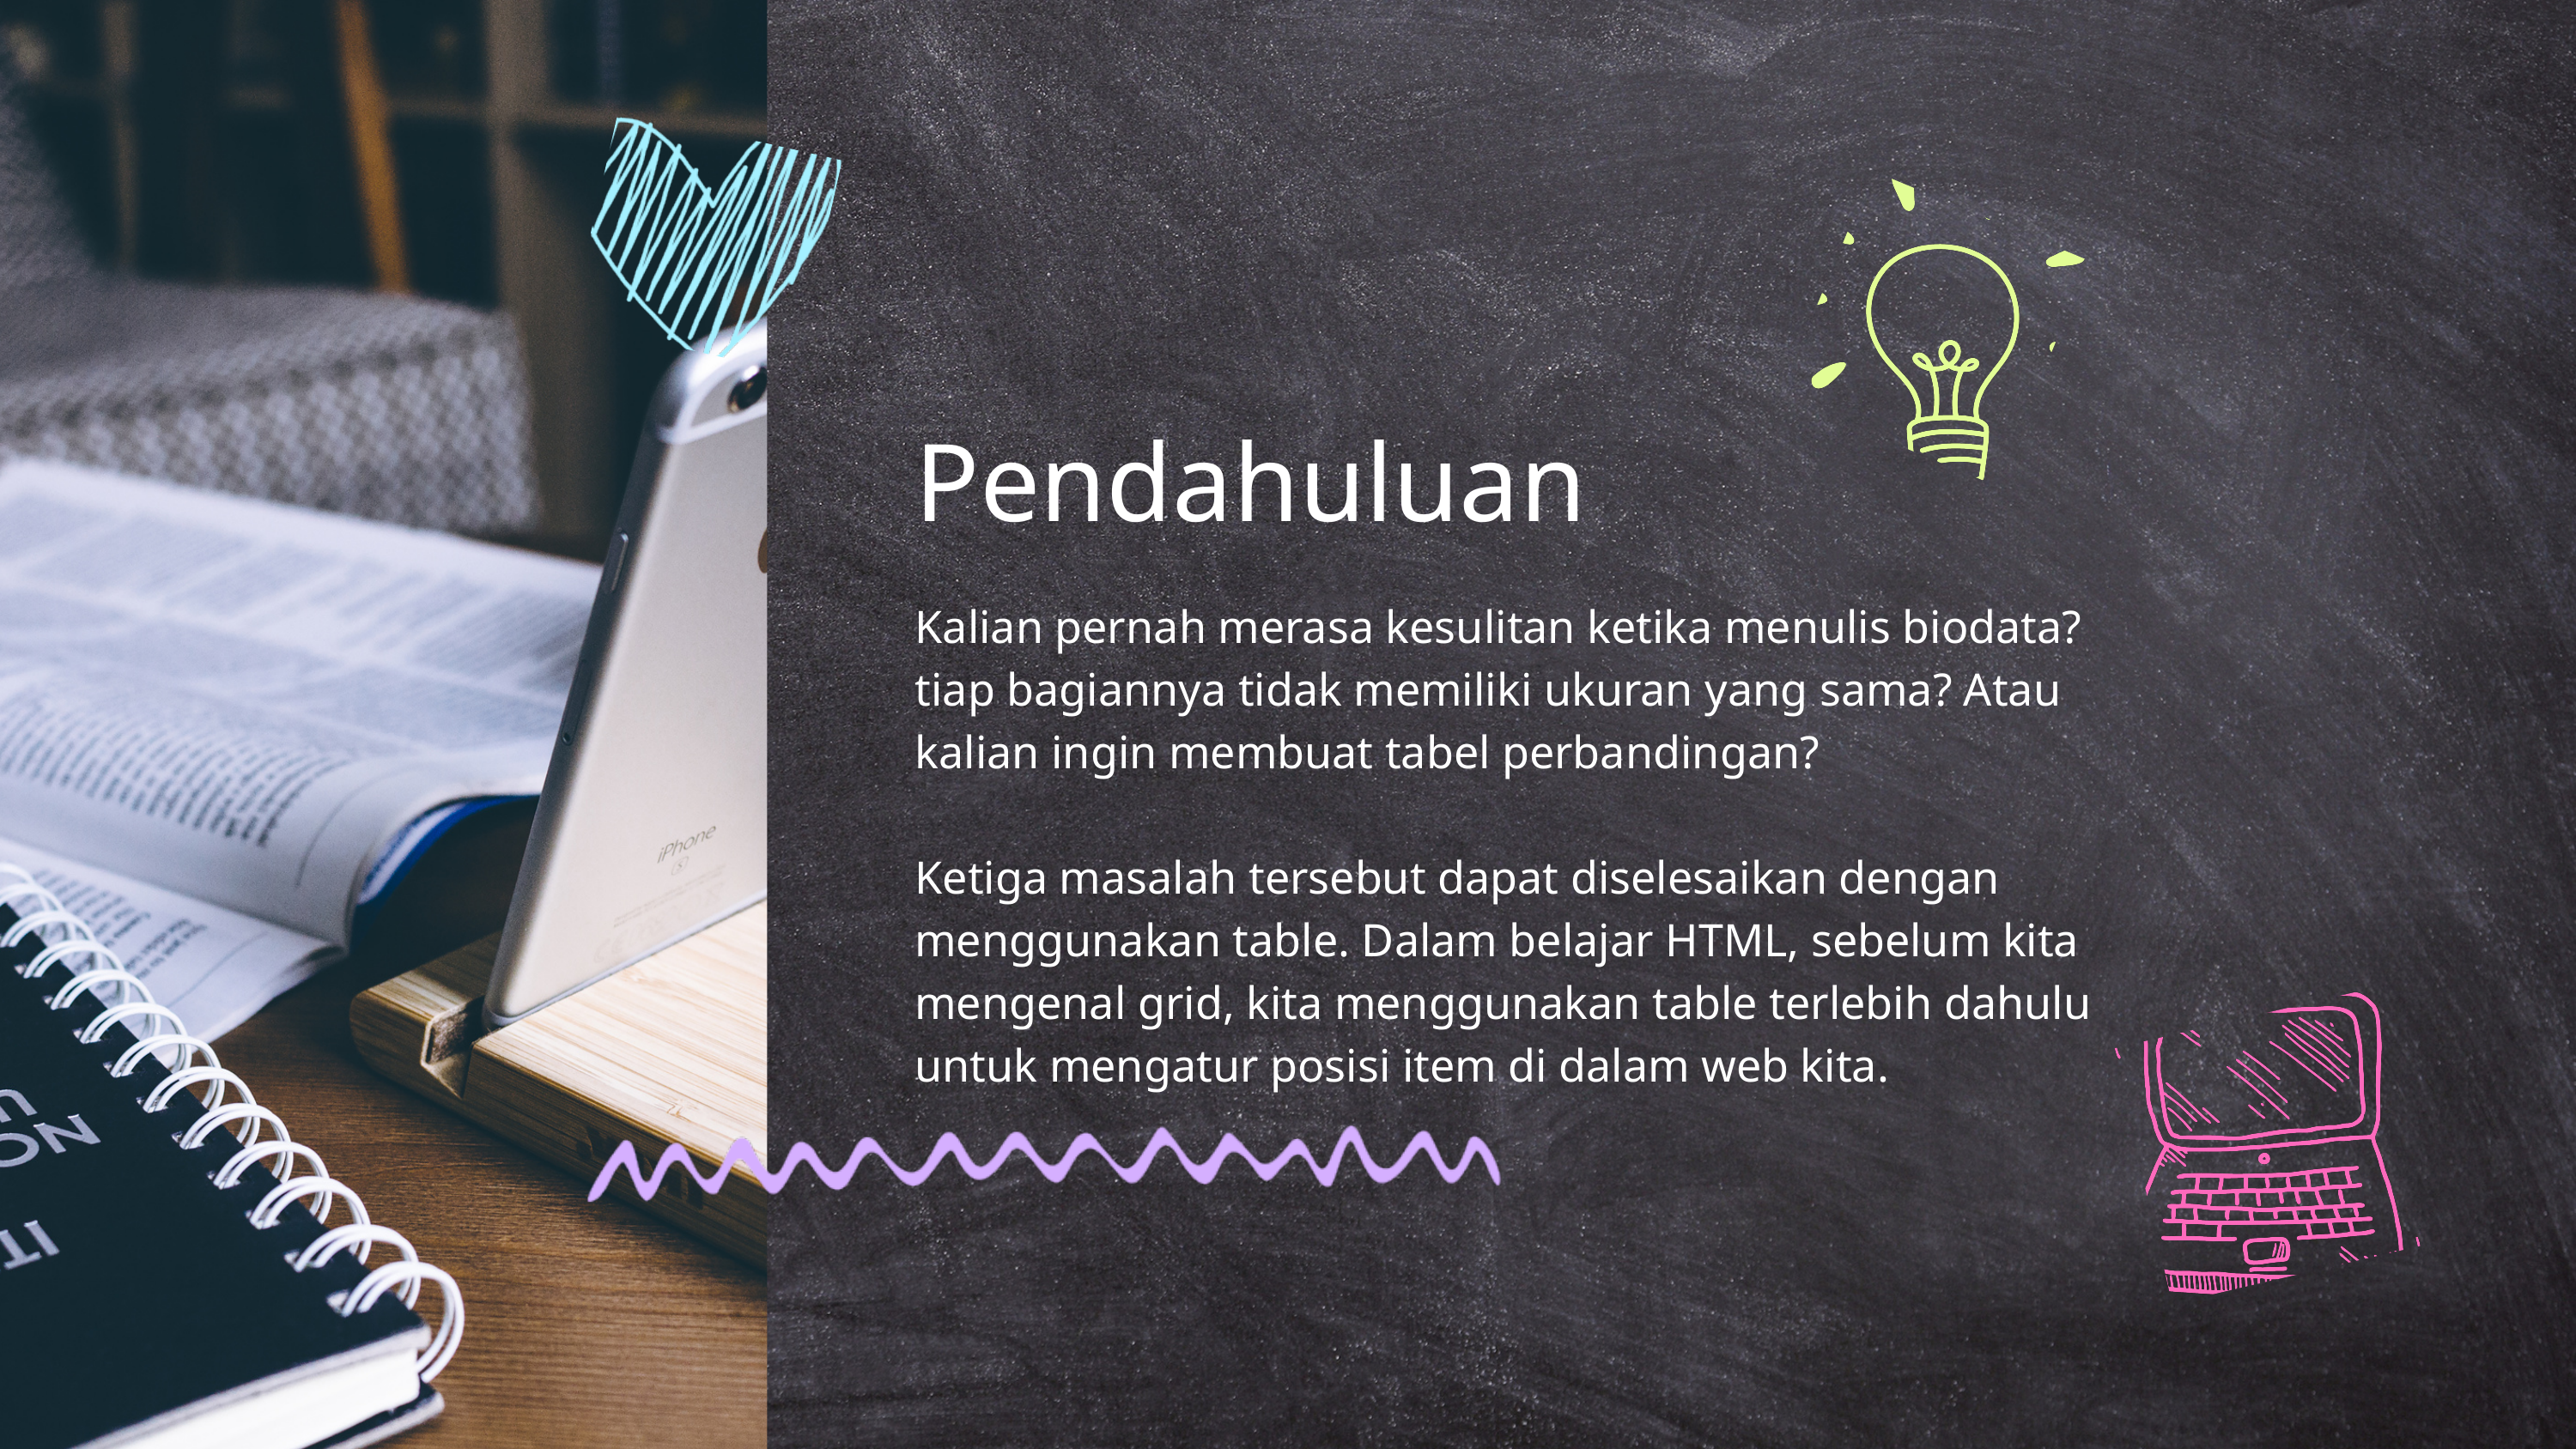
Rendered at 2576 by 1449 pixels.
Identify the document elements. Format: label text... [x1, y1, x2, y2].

text_box Kalian pernah merasa kesulitan ketika menulis biodata? tiap bagiannya tidak memiliki ukuran yang sama? Atau kalian ingin membuat tabel perbandingan? Ketiga masalah tersebut dapat diselesaikan dengan menggunakan table. Dalam belajar HTML, sebelum kita mengenal grid, kita menggunakan table terlebih dahulu untuk mengatur posisi item di dalam web kita. [914, 589, 2137, 1091]
text_box [1779, 171, 2090, 486]
text_box Pendahuluan [914, 425, 2274, 543]
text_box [0, 0, 768, 1449]
text_box [769, 0, 2576, 1449]
text_box [2112, 987, 2433, 1304]
text_box [772, 1076, 1505, 1234]
text_box [772, 144, 842, 374]
